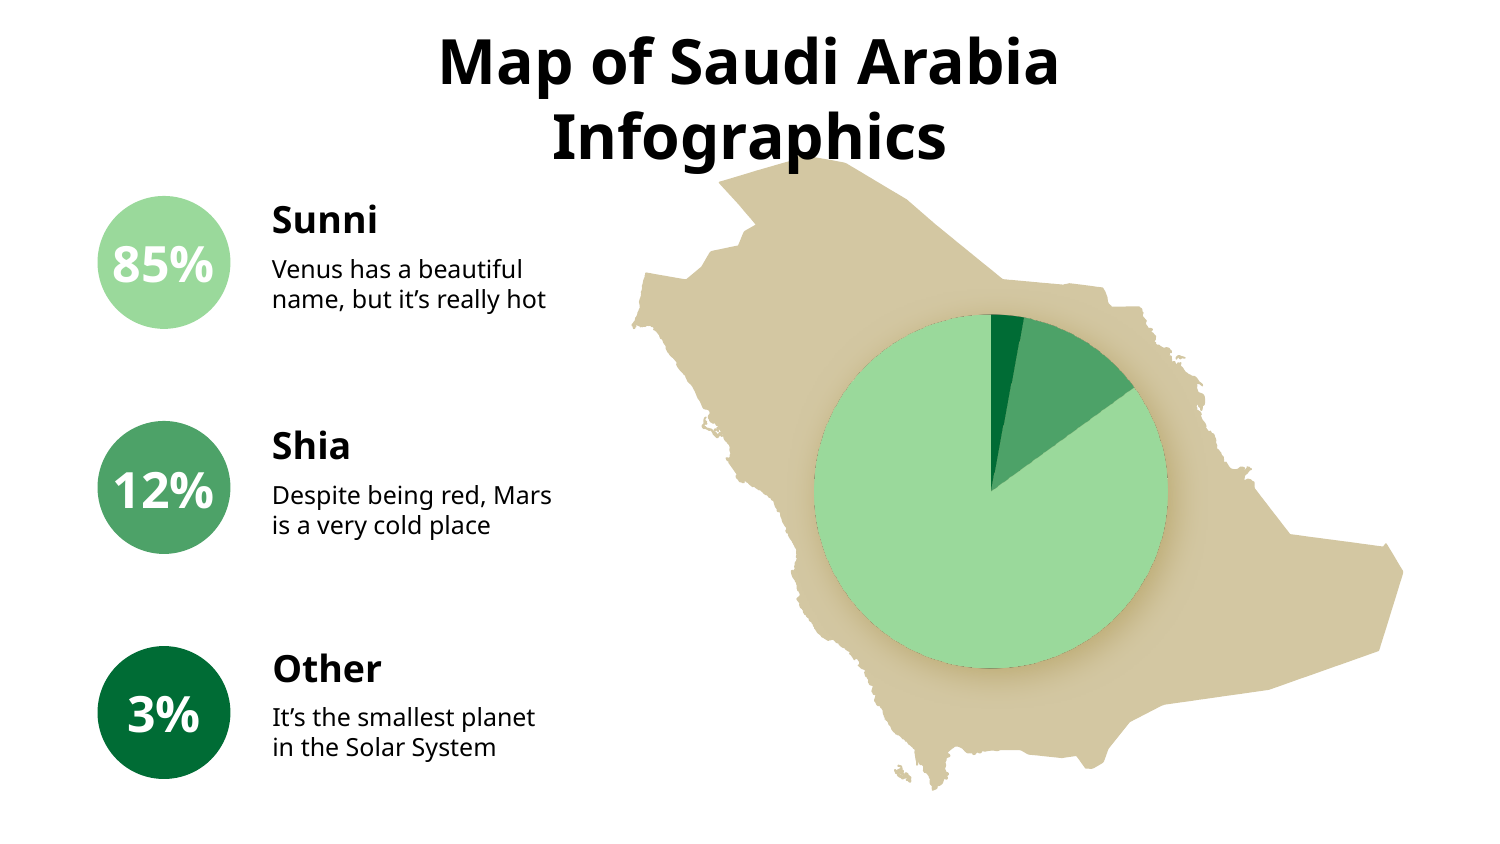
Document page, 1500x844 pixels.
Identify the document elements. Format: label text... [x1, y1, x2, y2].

text_box [106, 295, 222, 329]
text_box Sunni [256, 197, 606, 241]
text_box [105, 745, 222, 779]
text_box Shia [256, 423, 606, 467]
text_box Despite being red, Mars is a very cold place [256, 465, 580, 554]
text_box 3% [97, 680, 231, 745]
text_box [106, 646, 222, 680]
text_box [631, 155, 1403, 791]
title Map of Saudi Arabia Infographics [328, 67, 1172, 127]
text_box [105, 420, 223, 456]
text_box [106, 521, 222, 554]
text_box It’s the smallest planet in the Solar System [257, 687, 579, 777]
text_box [105, 195, 222, 230]
text_box Other [257, 648, 605, 686]
text_box 85% [97, 230, 231, 295]
text_box Venus has a beautiful name, but it’s really hot [256, 240, 580, 328]
picture [794, 294, 1188, 688]
text_box 12% [97, 456, 231, 521]
